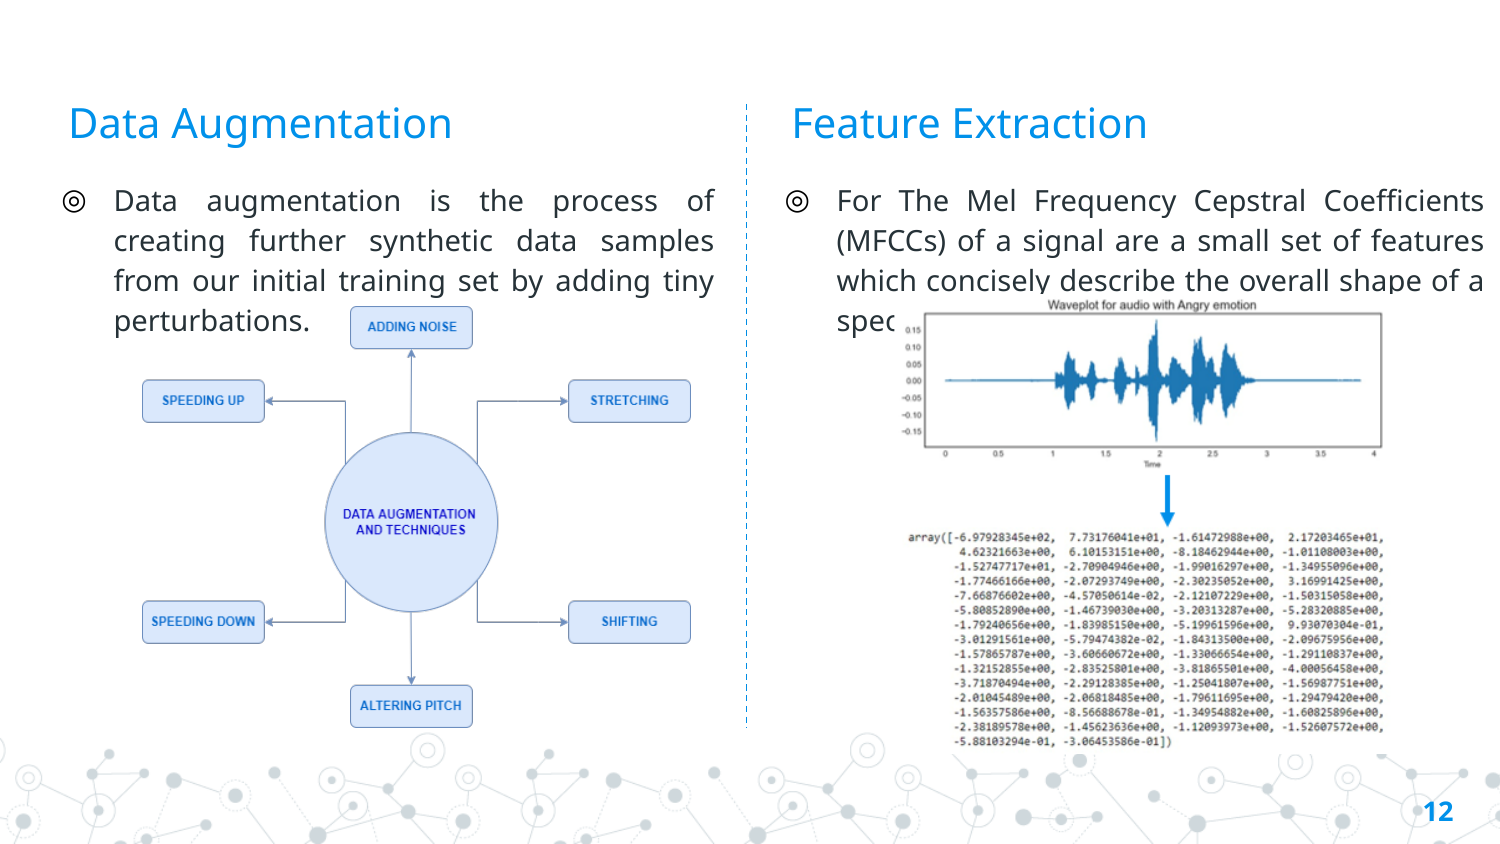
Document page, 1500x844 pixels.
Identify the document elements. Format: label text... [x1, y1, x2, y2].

text_box Feature Extraction [776, 46, 1469, 161]
text_box Data augmentation is the process of creating further synthetic data samples from our initial training set by adding tiny perturbations. [23, 161, 730, 349]
picture [0, 0, 1500, 844]
title Data Augmentation [53, 46, 649, 161]
text_box For The Mel Frequency Cepstral Coefficients (MFCCs) of a signal are a small set of features which concisely describe the overall shape of a spectral envelope. [751, 161, 1500, 361]
slide_number 12 [1378, 779, 1469, 844]
